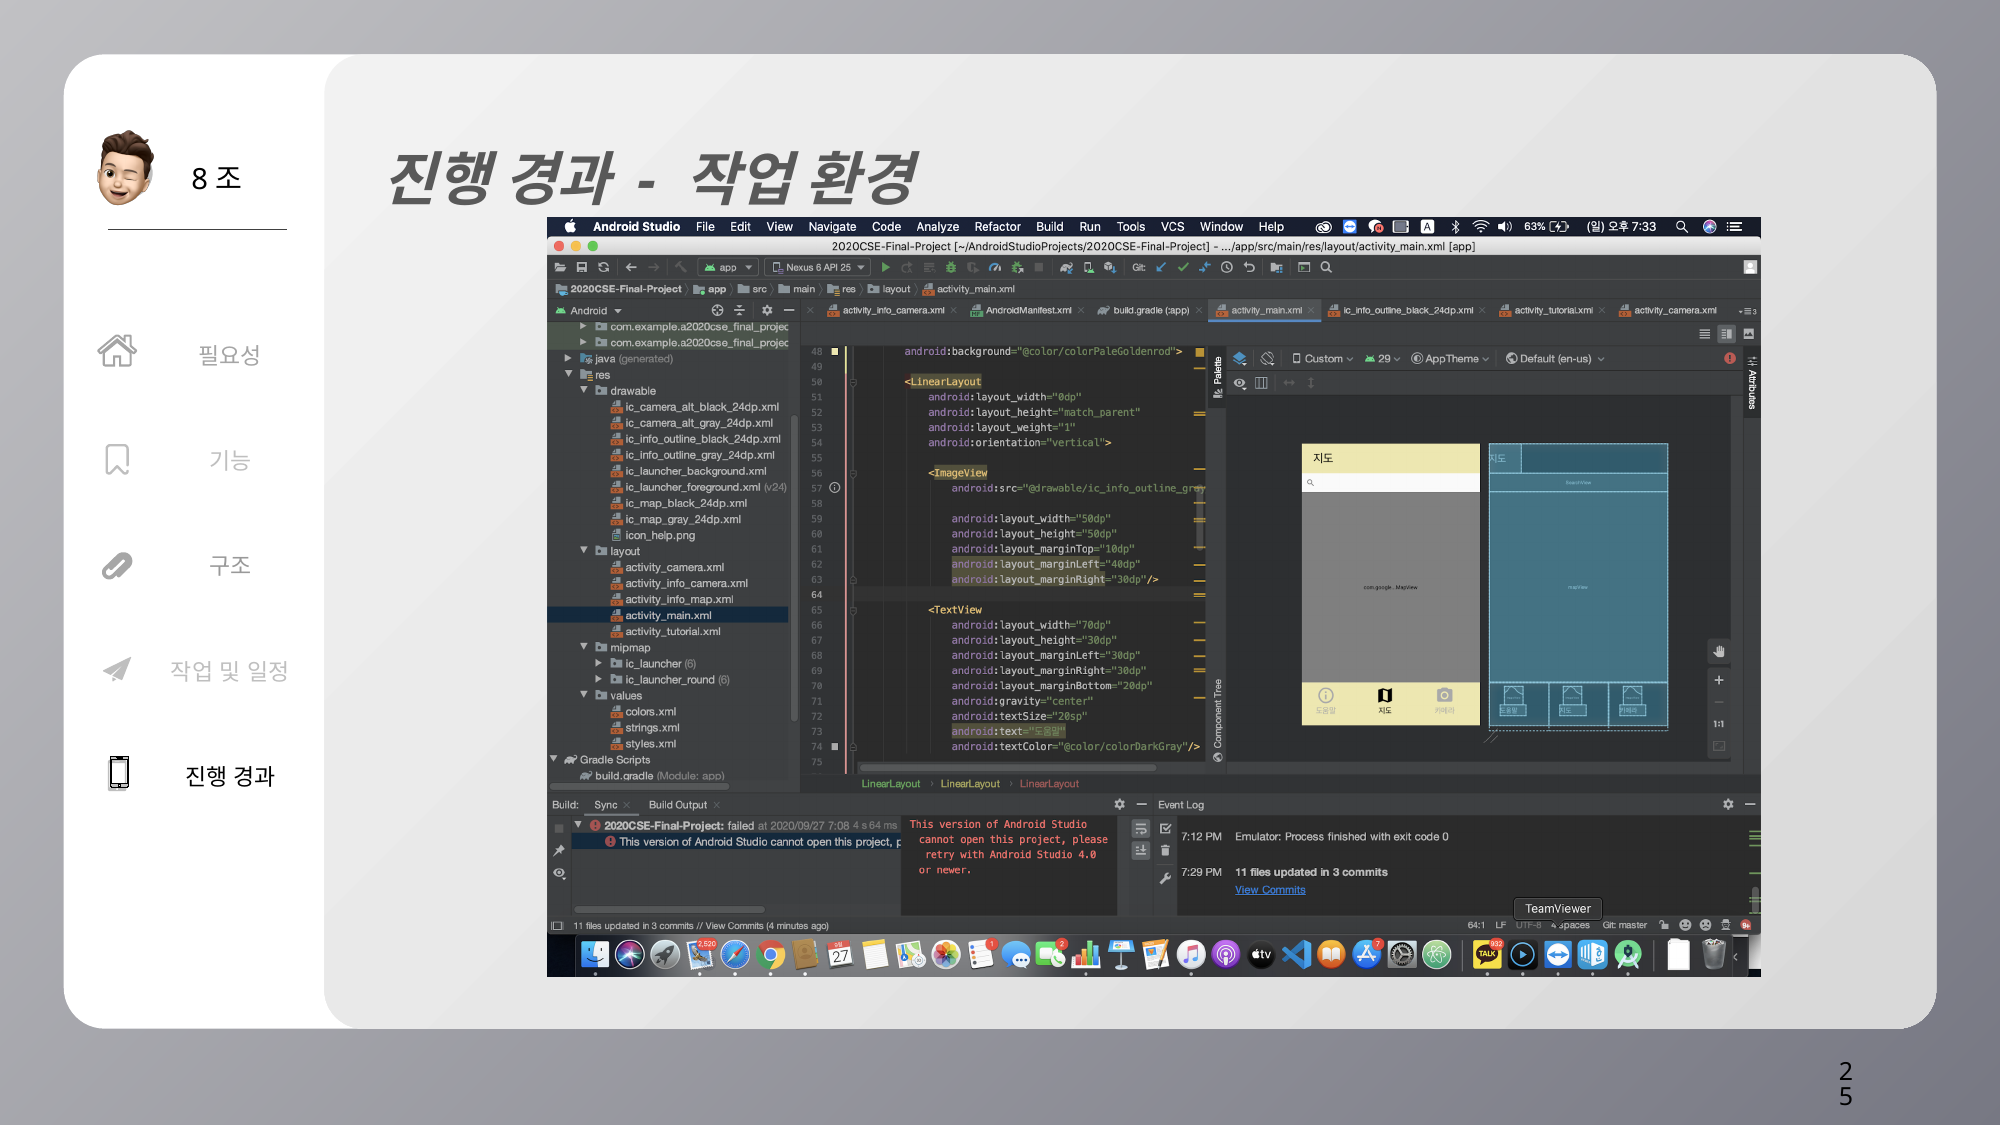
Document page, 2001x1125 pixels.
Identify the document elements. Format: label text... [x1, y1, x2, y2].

picture [547, 217, 1761, 977]
text_box [1505, 1036, 1941, 1083]
slide_number 25 [1831, 1083, 1863, 1095]
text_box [98, 335, 137, 366]
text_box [63, 54, 1937, 1029]
picture [67, 123, 171, 227]
